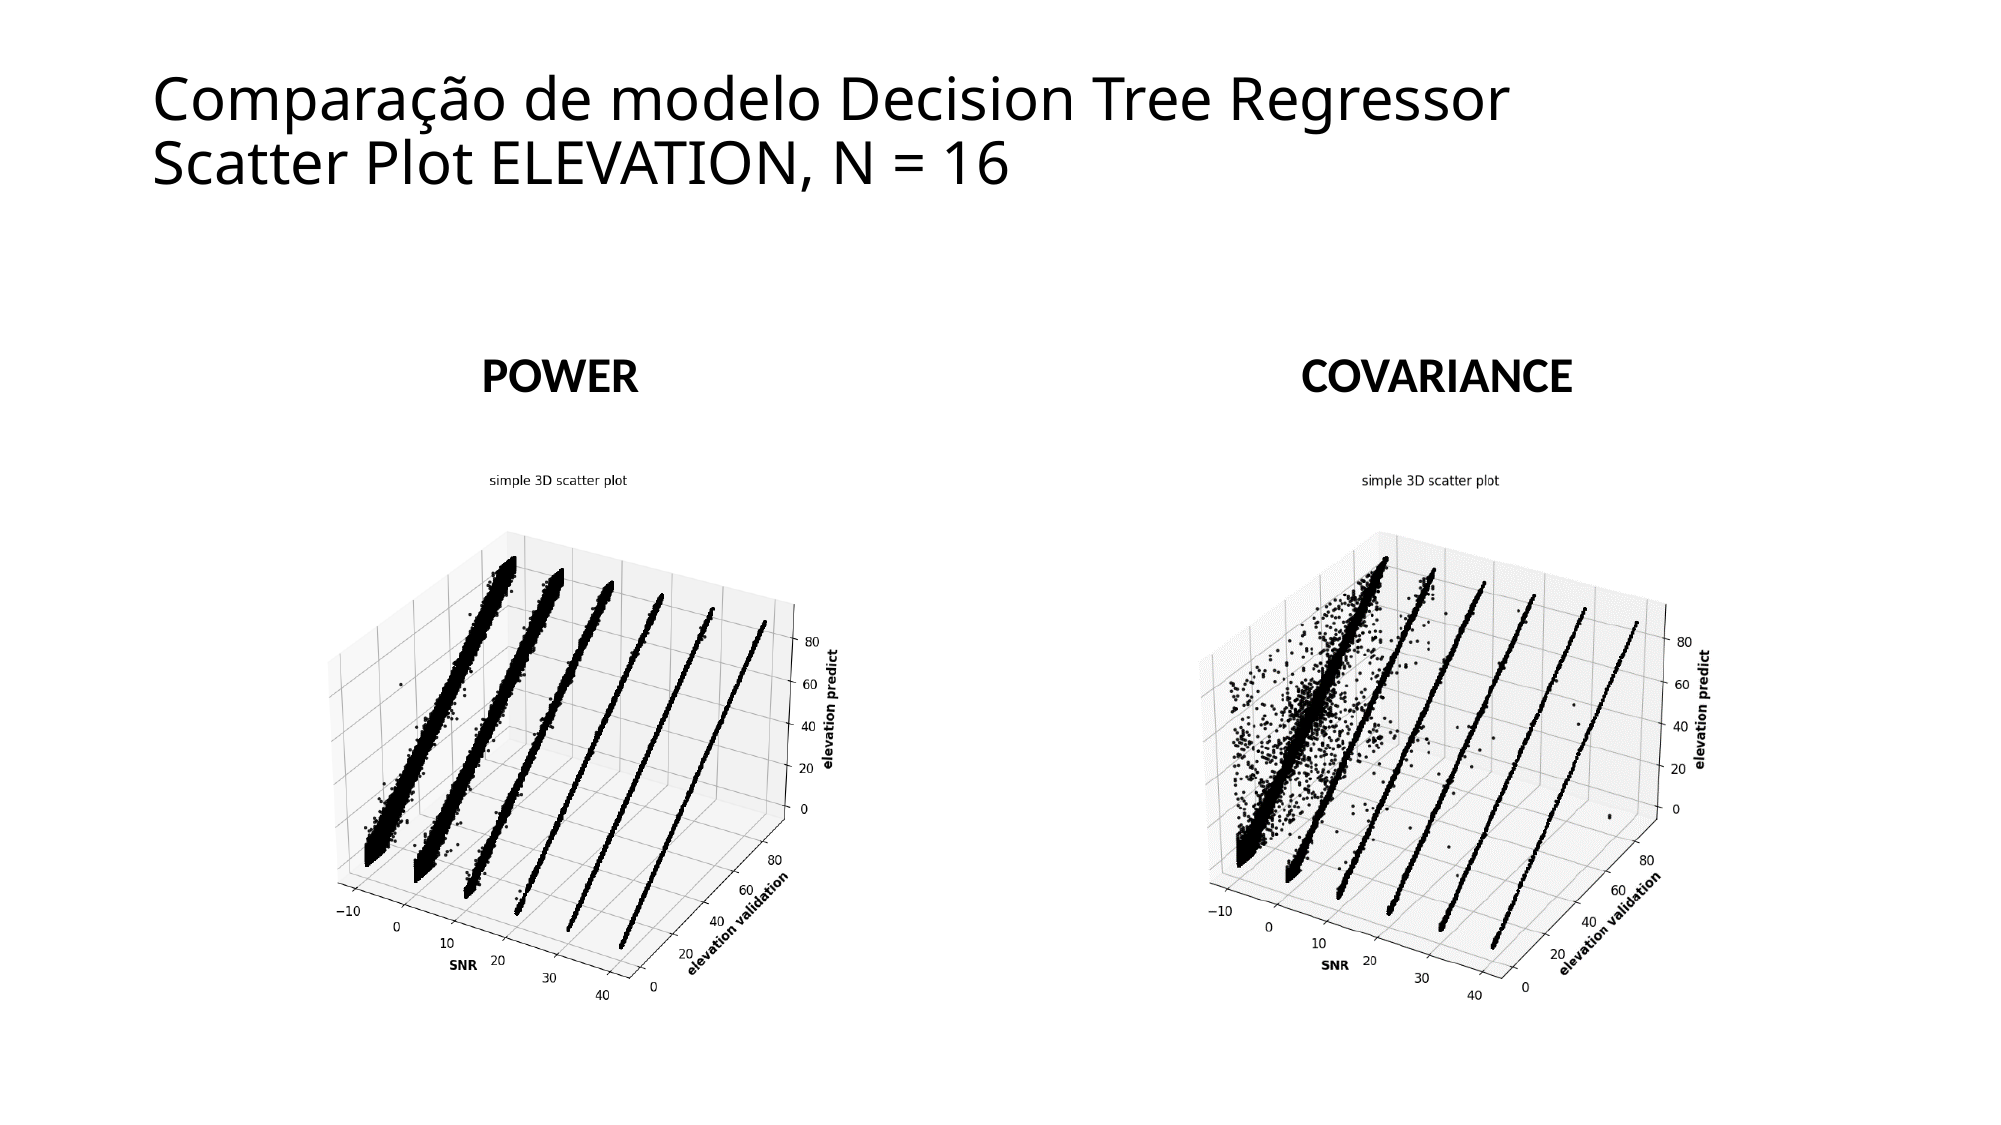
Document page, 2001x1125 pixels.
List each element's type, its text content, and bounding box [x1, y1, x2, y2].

picture [0, 410, 1142, 1085]
list POWER [137, 275, 984, 410]
list COVARIANCE [1012, 275, 1863, 410]
title Comparação de modelo Decision Tree Regressor Scatter Plot ELEVATION, N = 16 [137, 59, 1863, 278]
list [1142, 410, 2000, 1085]
